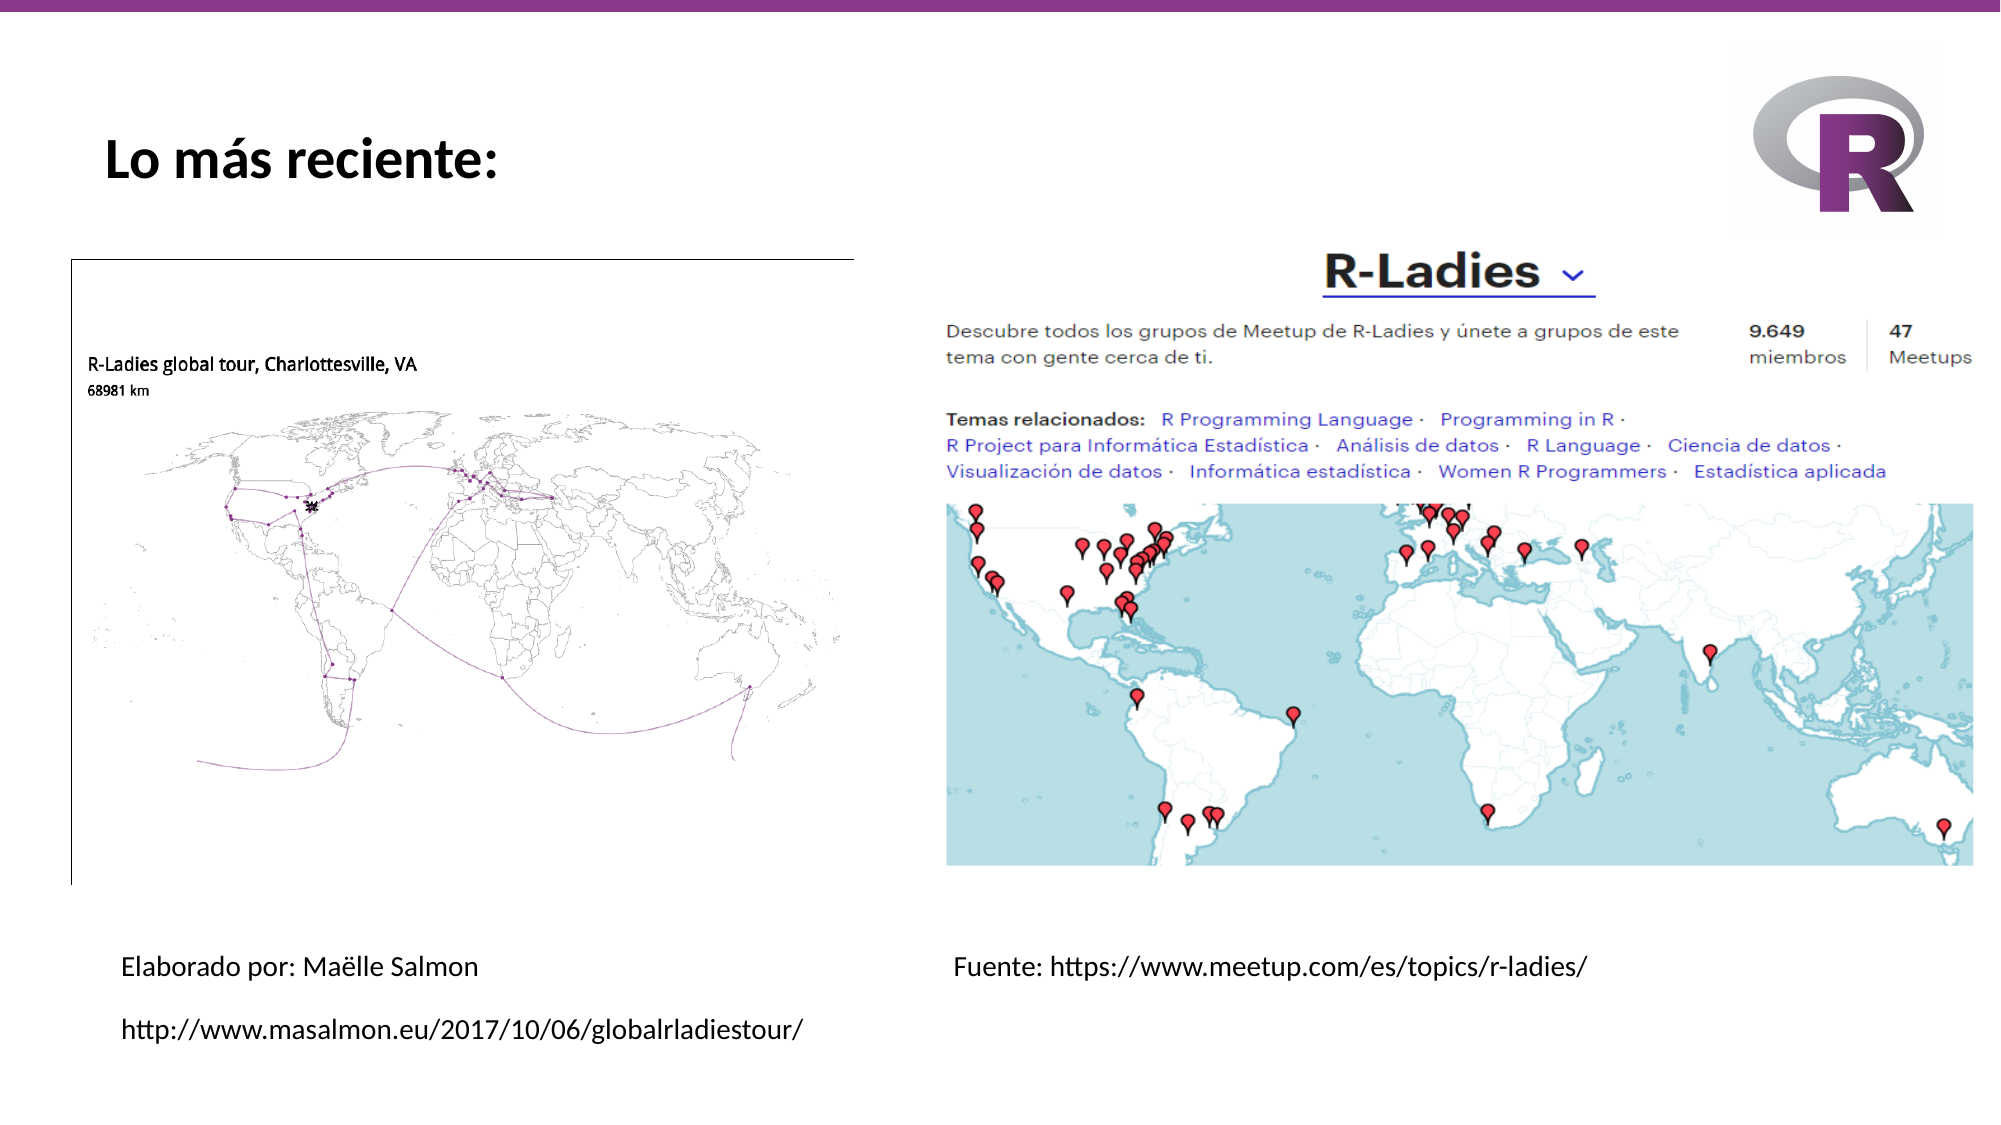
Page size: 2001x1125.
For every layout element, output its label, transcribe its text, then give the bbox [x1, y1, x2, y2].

text_box Fuente: https://www.meetup.com/es/topics/r-ladies/ [938, 940, 1854, 1025]
picture [71, 259, 854, 885]
text_box http://www.masalmon.eu/2017/10/06/globalrladiestour/ [106, 1003, 854, 1053]
text_box Lo más reciente: [90, 112, 1085, 198]
picture [919, 40, 2000, 885]
text_box Elaborado por: Maëlle Salmon [106, 940, 810, 1025]
